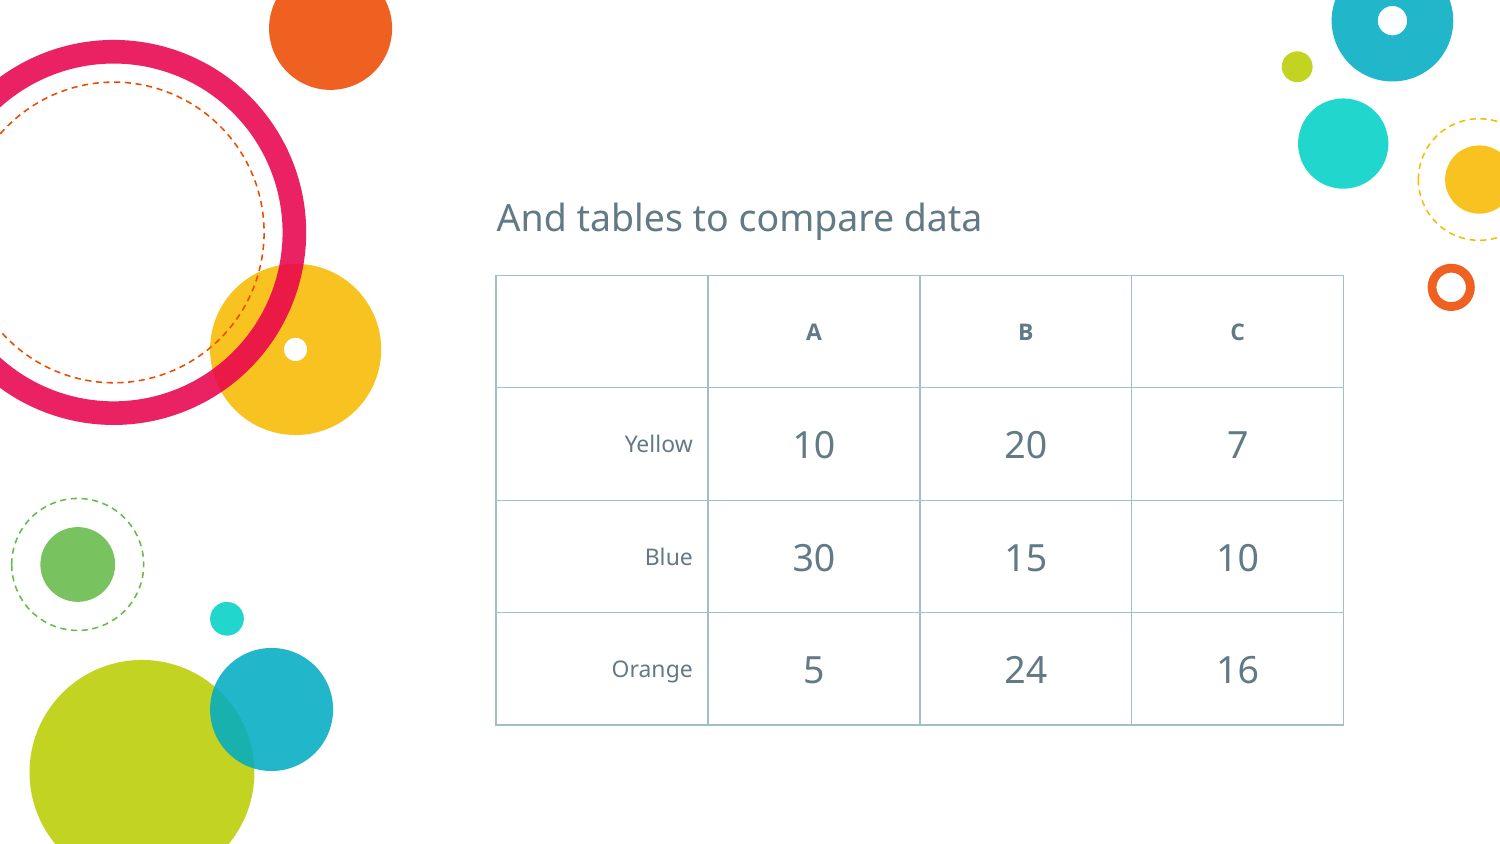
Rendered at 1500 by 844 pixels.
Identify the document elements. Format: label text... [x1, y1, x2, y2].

table_cell Orange [497, 613, 707, 724]
table_header A [709, 276, 919, 387]
table_header B [921, 276, 1131, 387]
table_cell Blue [497, 501, 707, 612]
table_cell 30 [709, 501, 919, 612]
table_cell 24 [921, 613, 1131, 724]
table_cell 20 [921, 388, 1131, 500]
table_cell 5 [709, 613, 919, 724]
table_header C [1132, 276, 1343, 387]
table_cell 7 [1132, 388, 1343, 500]
table_cell Yellow [497, 388, 707, 500]
title And tables to compare data [481, 149, 1347, 255]
table_cell 10 [709, 388, 919, 500]
table_cell 16 [1132, 613, 1343, 724]
table_header [497, 276, 707, 387]
table_cell 15 [921, 501, 1131, 612]
table_cell 10 [1132, 501, 1343, 612]
